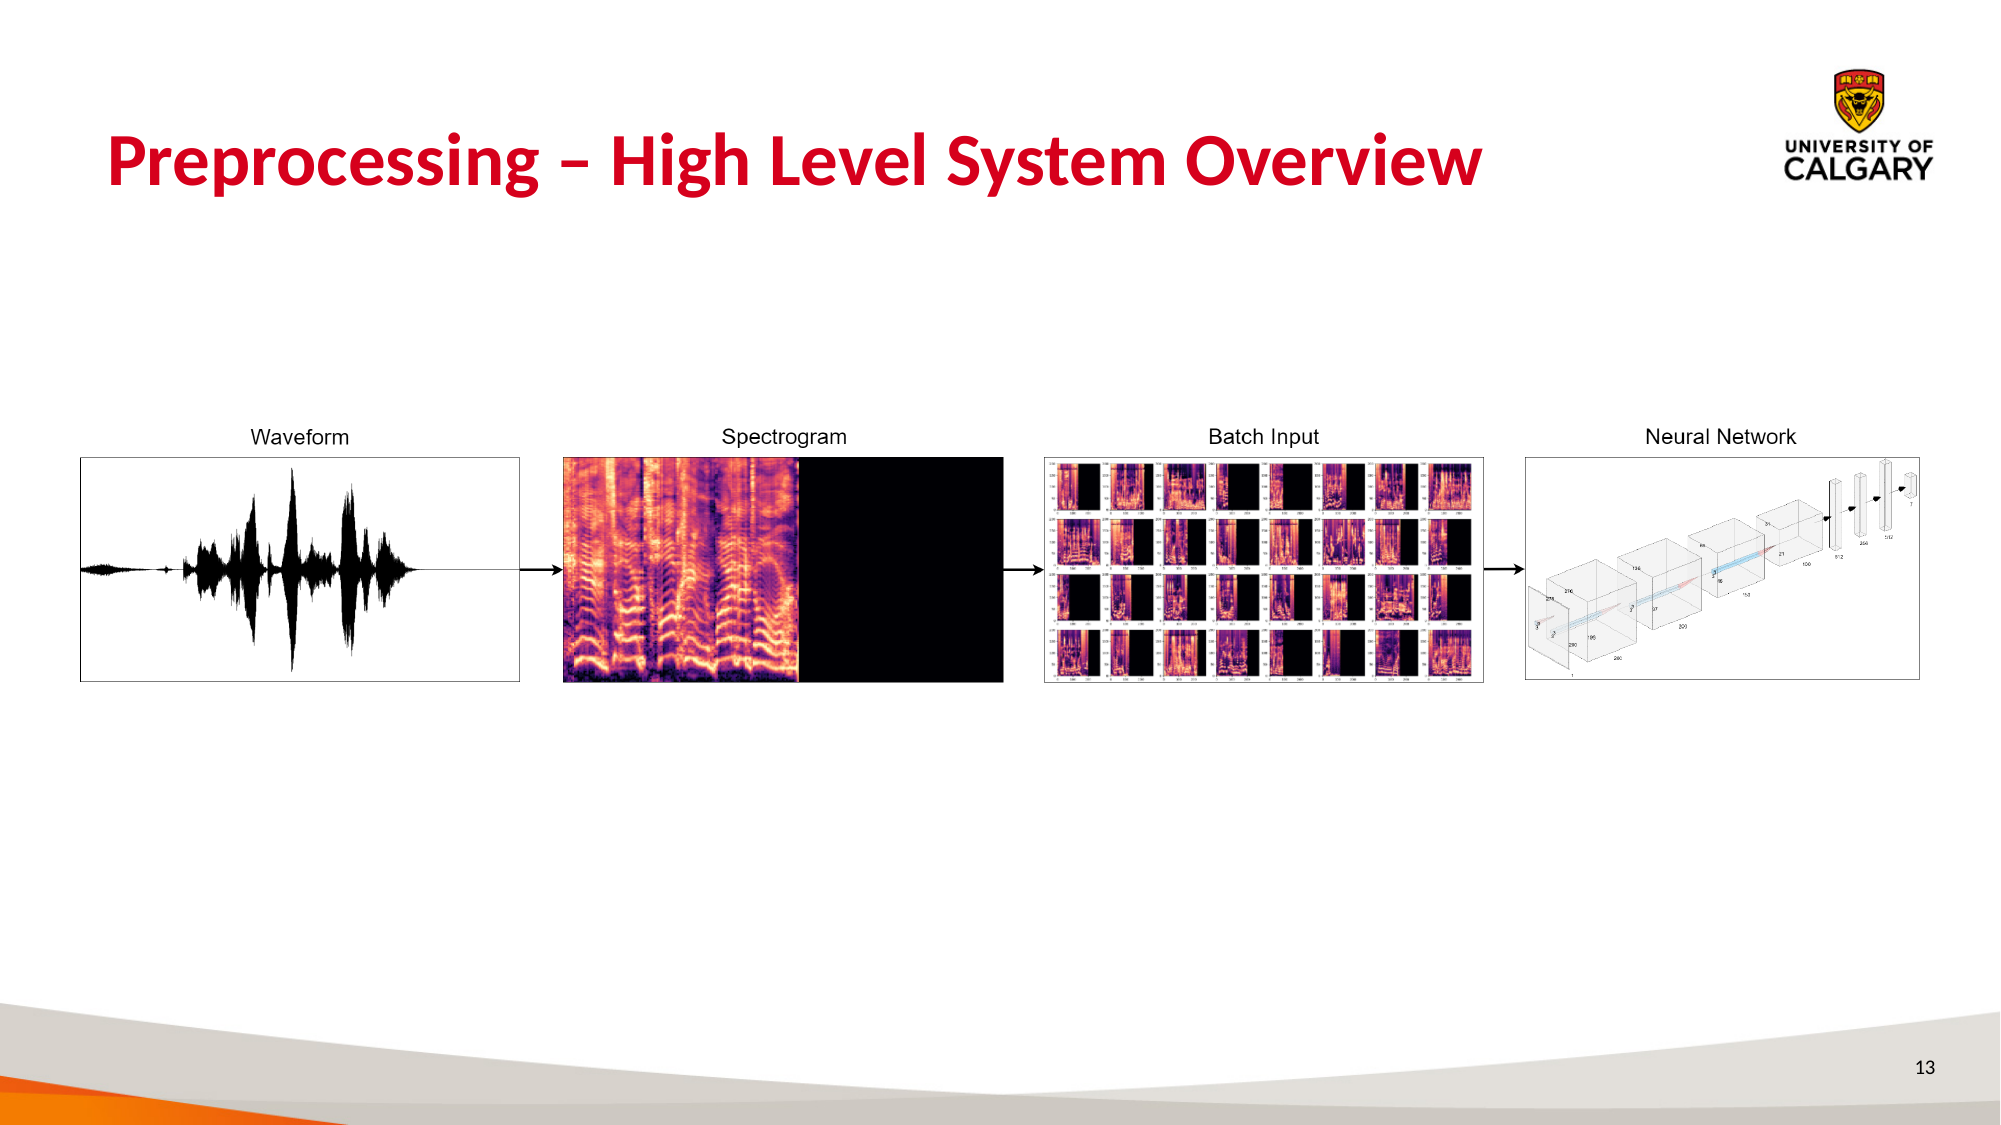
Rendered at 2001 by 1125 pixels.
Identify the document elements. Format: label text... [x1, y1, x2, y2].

title Preprocessing – High Level System Overview [92, 76, 1688, 246]
picture [0, 0, 2001, 1125]
slide_number 13 [1500, 1046, 1951, 1107]
